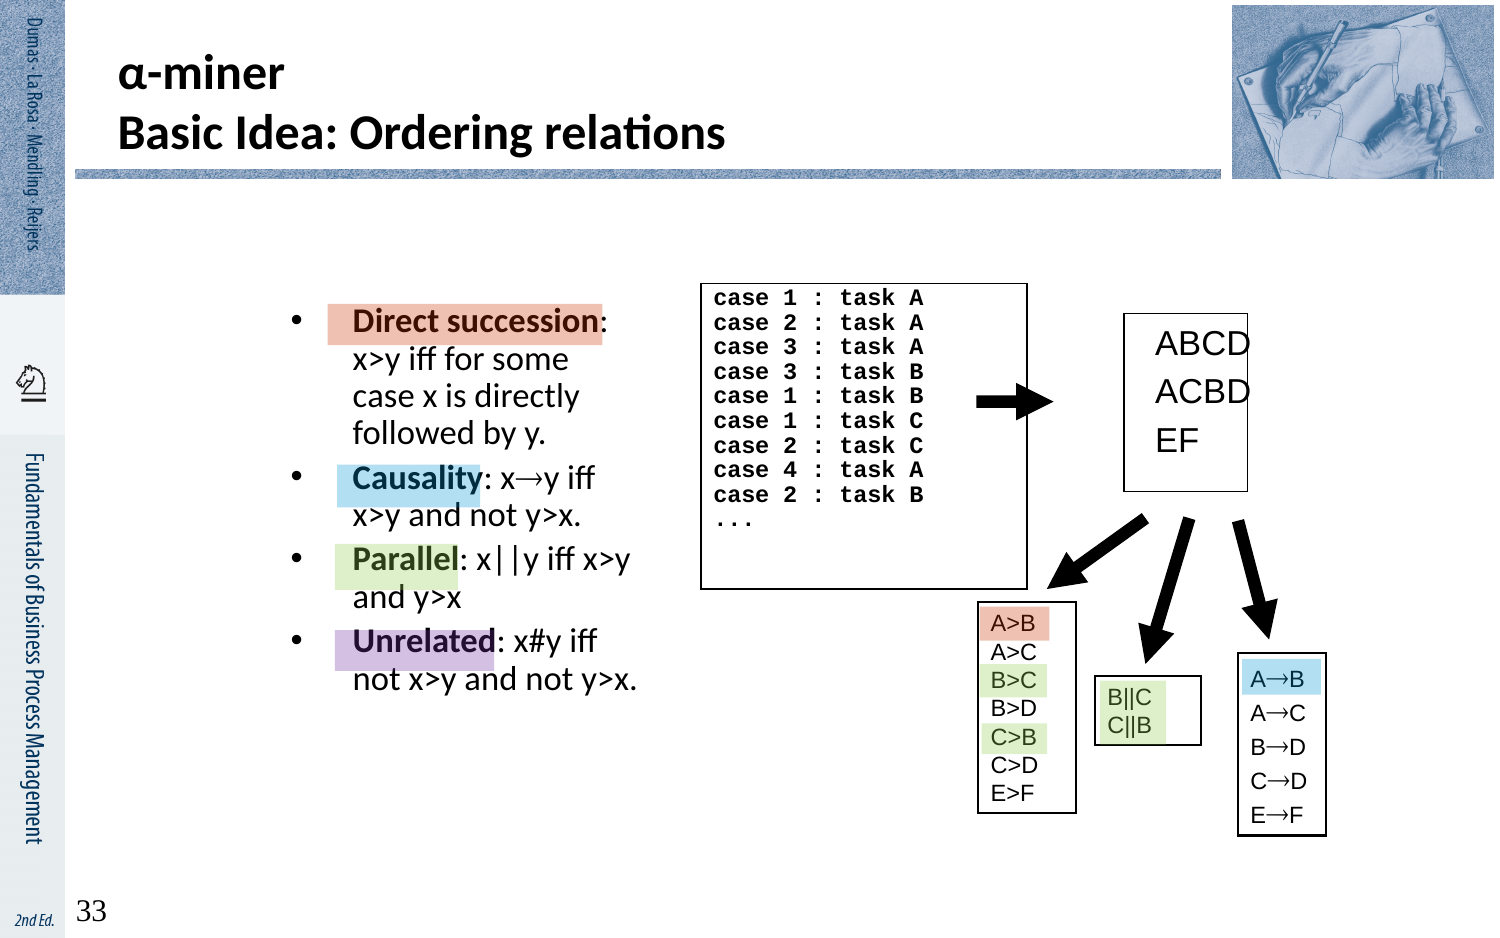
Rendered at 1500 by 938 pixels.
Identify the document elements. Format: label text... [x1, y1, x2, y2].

text_box [1242, 658, 1321, 695]
text_box [334, 543, 458, 590]
text_box [1143, 518, 1190, 665]
text_box [334, 630, 495, 671]
text_box [1046, 518, 1146, 590]
text_box [1100, 680, 1167, 745]
text_box [976, 395, 1054, 408]
text_box A>B A>C B>C B>D C>B C>D E>F [978, 601, 1077, 813]
text_box B||C C||B [1094, 675, 1201, 745]
text_box [979, 606, 1050, 641]
text_box [327, 303, 603, 346]
text_box [1237, 520, 1272, 640]
picture [0, 0, 65, 938]
text_box [981, 723, 1048, 754]
text_box AB AC BD CD EF [1237, 652, 1326, 836]
text_box Direct succession: x>y iff for some case x is directly followed by y. Causality: xy iff x>y and not y>x. Parallel: x||y iff x>y and y>x Unrelated: x#y iff not x>y and not y>x. [278, 296, 652, 802]
text_box [337, 464, 481, 508]
text_box case 1 : task A case 2 : task A case 3 : task A case 3 : task B case 1 : task B case 1 : task C case 2 : task C case 4 : task A case 2 : task B ... [700, 283, 1028, 589]
picture [75, 169, 1221, 179]
picture [1232, 5, 1494, 179]
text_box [1057, 313, 1321, 492]
slide_number 33 [75, 887, 223, 931]
title α-miner Basic Idea: Ordering relations [117, 21, 1243, 178]
text_box [979, 664, 1047, 698]
